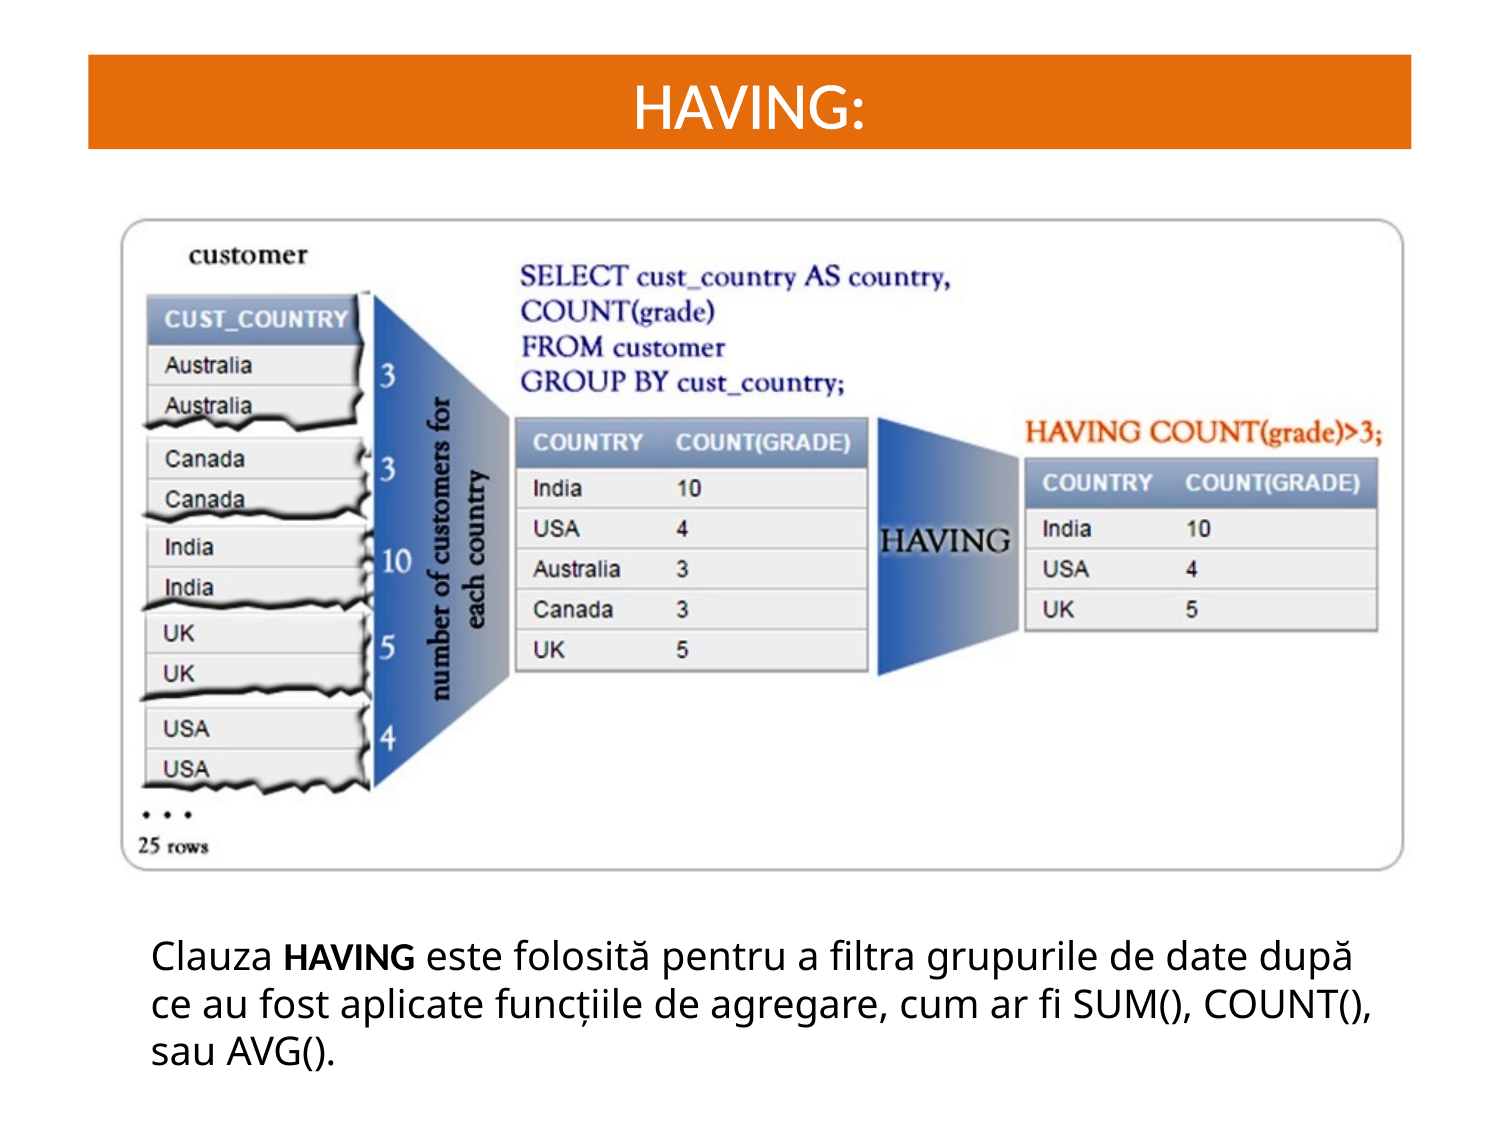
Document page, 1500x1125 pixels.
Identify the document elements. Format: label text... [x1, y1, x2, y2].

text_box Clauza HAVING este folosită pentru a filtra grupurile de date după ce au fost aplicate funcțiile de agregare, cum ar fi SUM(), COUNT(), sau AVG(). [135, 923, 1415, 1082]
text_box HAVING: [88, 54, 1412, 150]
picture [111, 209, 1415, 882]
